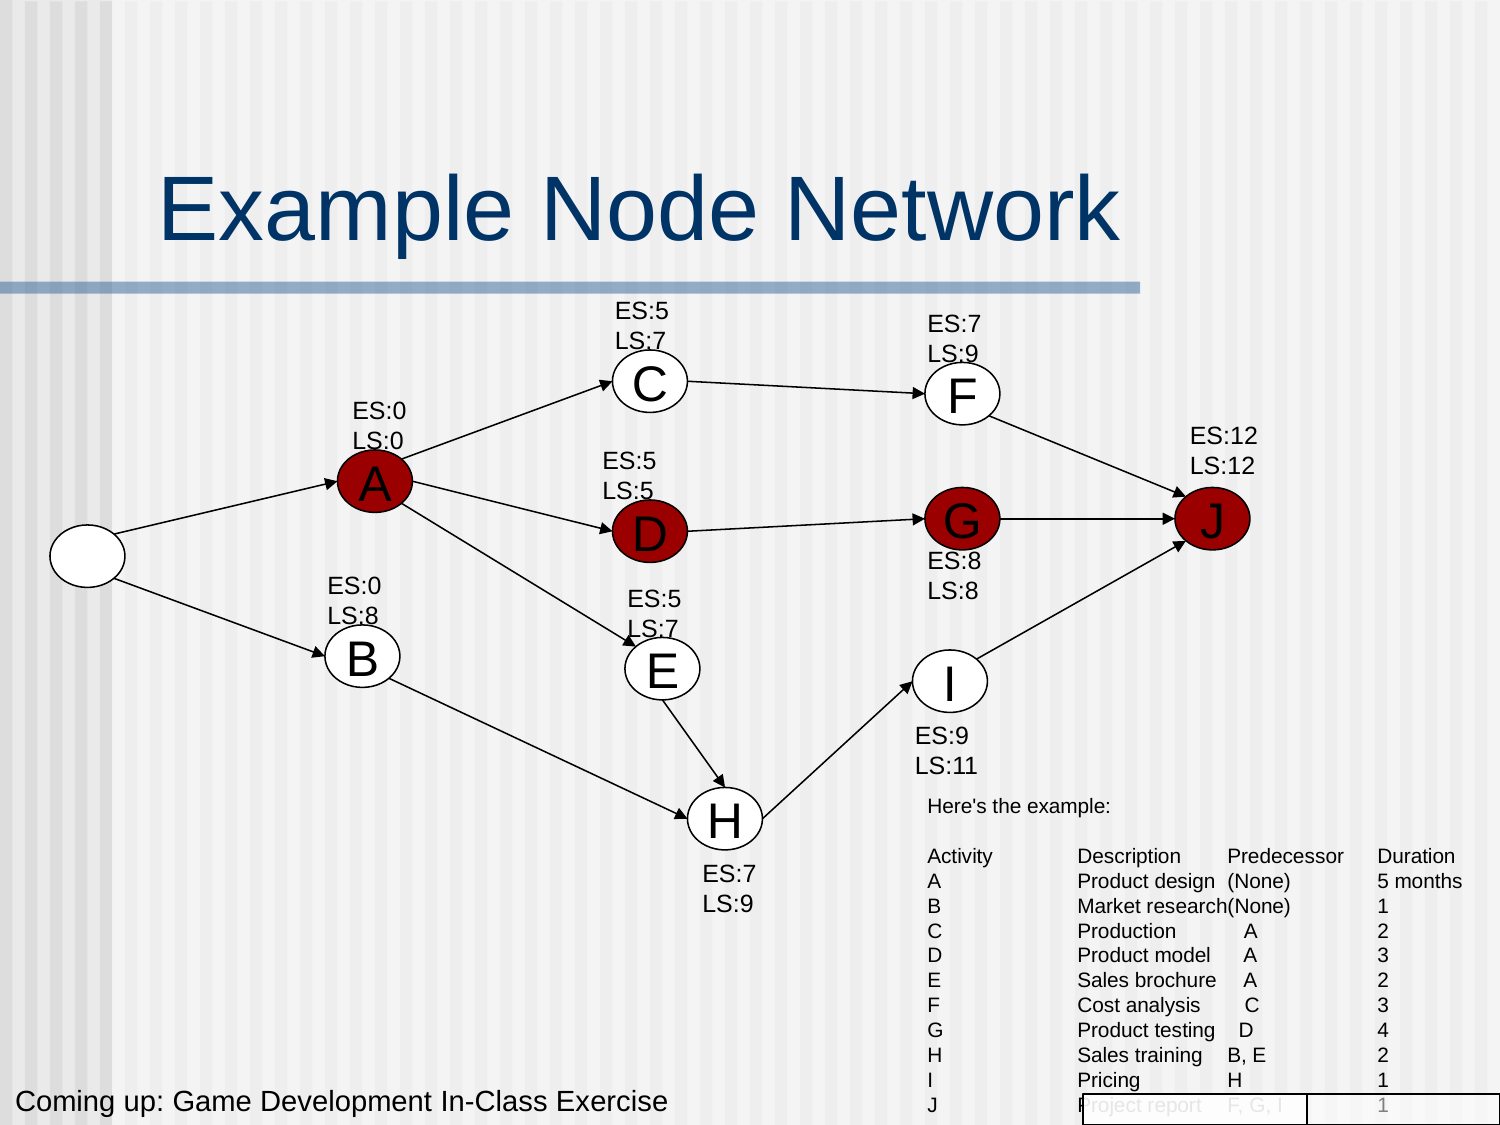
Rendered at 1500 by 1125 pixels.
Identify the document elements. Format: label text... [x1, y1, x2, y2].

text_box [1306, 1093, 1500, 1125]
text_box [1083, 1093, 1306, 1125]
text_box D [640, 513, 687, 563]
text_box I [912, 649, 988, 712]
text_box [988, 415, 1187, 497]
text_box ES:7 LS:9 [687, 849, 800, 925]
text_box A [337, 463, 413, 513]
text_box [412, 480, 613, 532]
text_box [687, 380, 926, 394]
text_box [388, 678, 688, 819]
text_box E [624, 650, 700, 689]
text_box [113, 480, 338, 535]
text_box Here's the example: Activity Description Predecessor Duration A Product design (None) 5 months B Market research(None) 1 C Production A 2 D Product model A 3 E Sales brochure A 2 F Cost analysis C 3 G Product testing D 4 H Sales training B, E 2 I Pricing H 1 J Project report F, G, I 1 [912, 784, 1500, 1125]
text_box ES:5 LS:7 [639, 574, 725, 650]
text_box [49, 524, 125, 588]
text_box C [612, 363, 688, 413]
footer Coming up: Game Development In-Class Exercise [0, 1074, 988, 1125]
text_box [401, 380, 613, 460]
text_box ES:8 LS:8 [912, 537, 1025, 613]
text_box ES:7 LS:9 [912, 299, 1025, 375]
text_box ES:9 LS:11 [916, 712, 1013, 788]
text_box G [924, 487, 1000, 537]
text_box ES:0 LS:0 [337, 387, 397, 463]
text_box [662, 699, 726, 788]
title Example Node Network [142, 87, 1482, 267]
text_box H [688, 787, 762, 849]
text_box ES:5 LS:5 [587, 437, 700, 513]
text_box ES:5 LS:7 [600, 287, 713, 363]
text_box F [926, 375, 1000, 425]
text_box B [325, 638, 400, 688]
text_box ES:12 LS:12 [1175, 412, 1288, 488]
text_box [113, 578, 326, 657]
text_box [976, 540, 1187, 660]
text_box J [1175, 488, 1250, 550]
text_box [687, 518, 926, 532]
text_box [762, 680, 913, 819]
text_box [401, 503, 637, 647]
text_box ES:0 LS:8 [312, 562, 396, 638]
